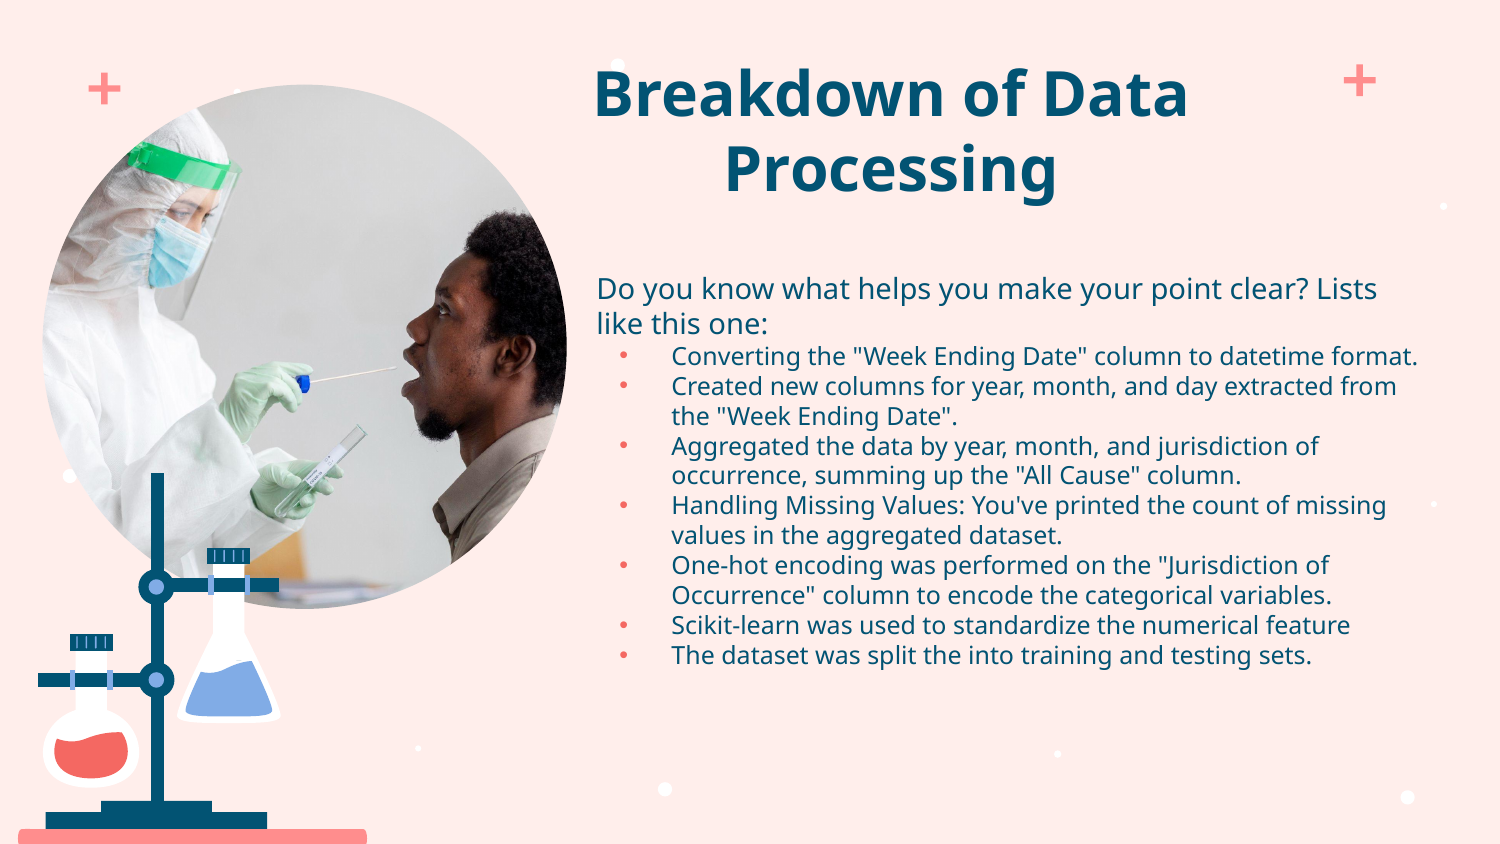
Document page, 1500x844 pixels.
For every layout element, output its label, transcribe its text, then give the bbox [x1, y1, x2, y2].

list Do you know what helps you make your point clear? Lists like this one: Converting the "Week Ending Date" column to datetime format. Created new columns for year, month, and day extracted from the "Week Ending Date". Aggregated the data by year, month, and jurisdiction of occurrence, summing up the "All Cause" column. Handling Missing Values: You've printed the count of missing values in the aggregated dataset. One-hot encoding was performed on the "Jurisdiction of Occurrence" column to encode the categorical variables. Scikit-learn was used to standardize the numerical feature The dataset was split the into training and testing sets. [581, 255, 1448, 788]
title Breakdown of Data Processing [468, 51, 1315, 219]
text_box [37, 472, 284, 830]
picture [42, 84, 567, 610]
text_box [17, 828, 368, 844]
